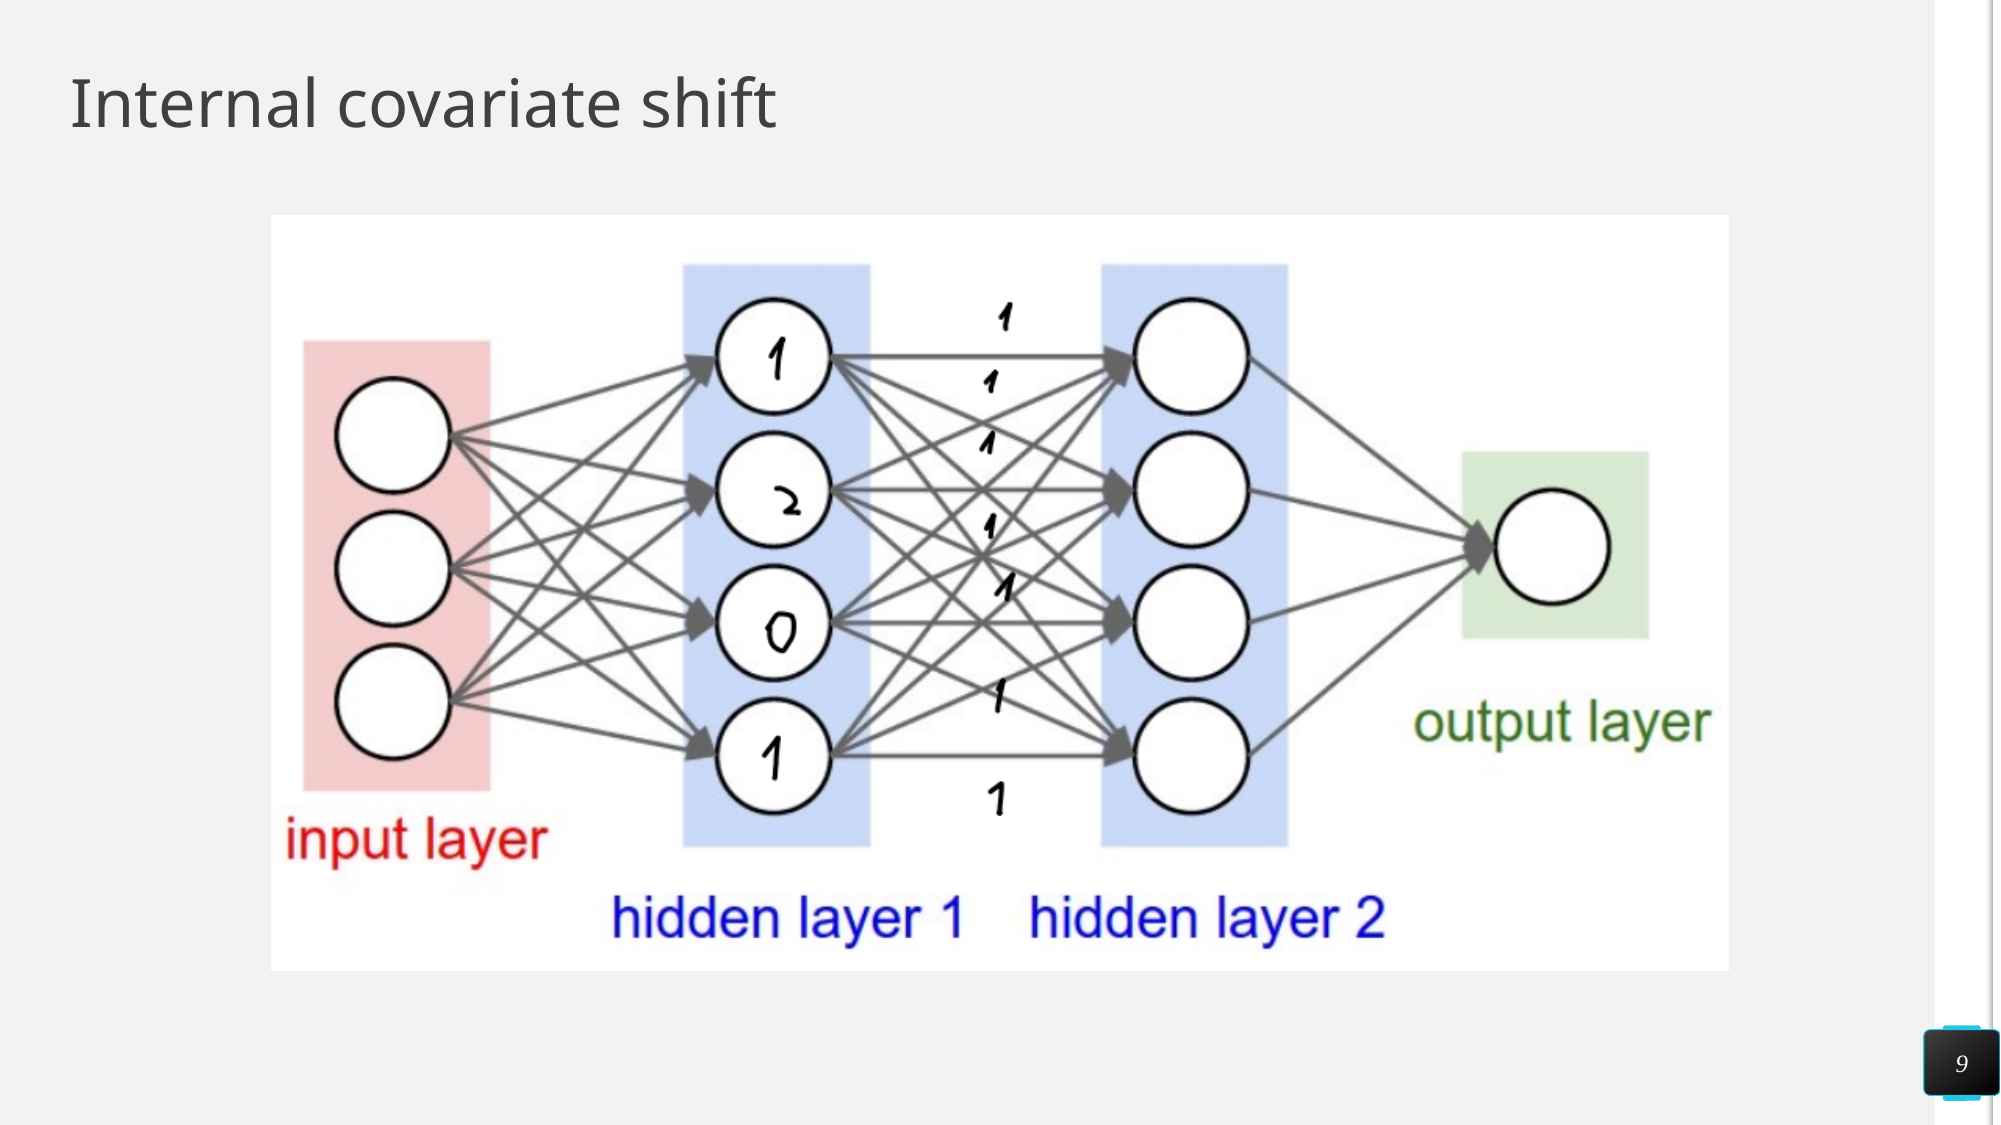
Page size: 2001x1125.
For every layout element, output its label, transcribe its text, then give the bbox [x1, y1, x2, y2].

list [271, 215, 1729, 971]
title Internal covariate shift [70, 70, 1930, 142]
slide_number 9 [1923, 1029, 2000, 1096]
